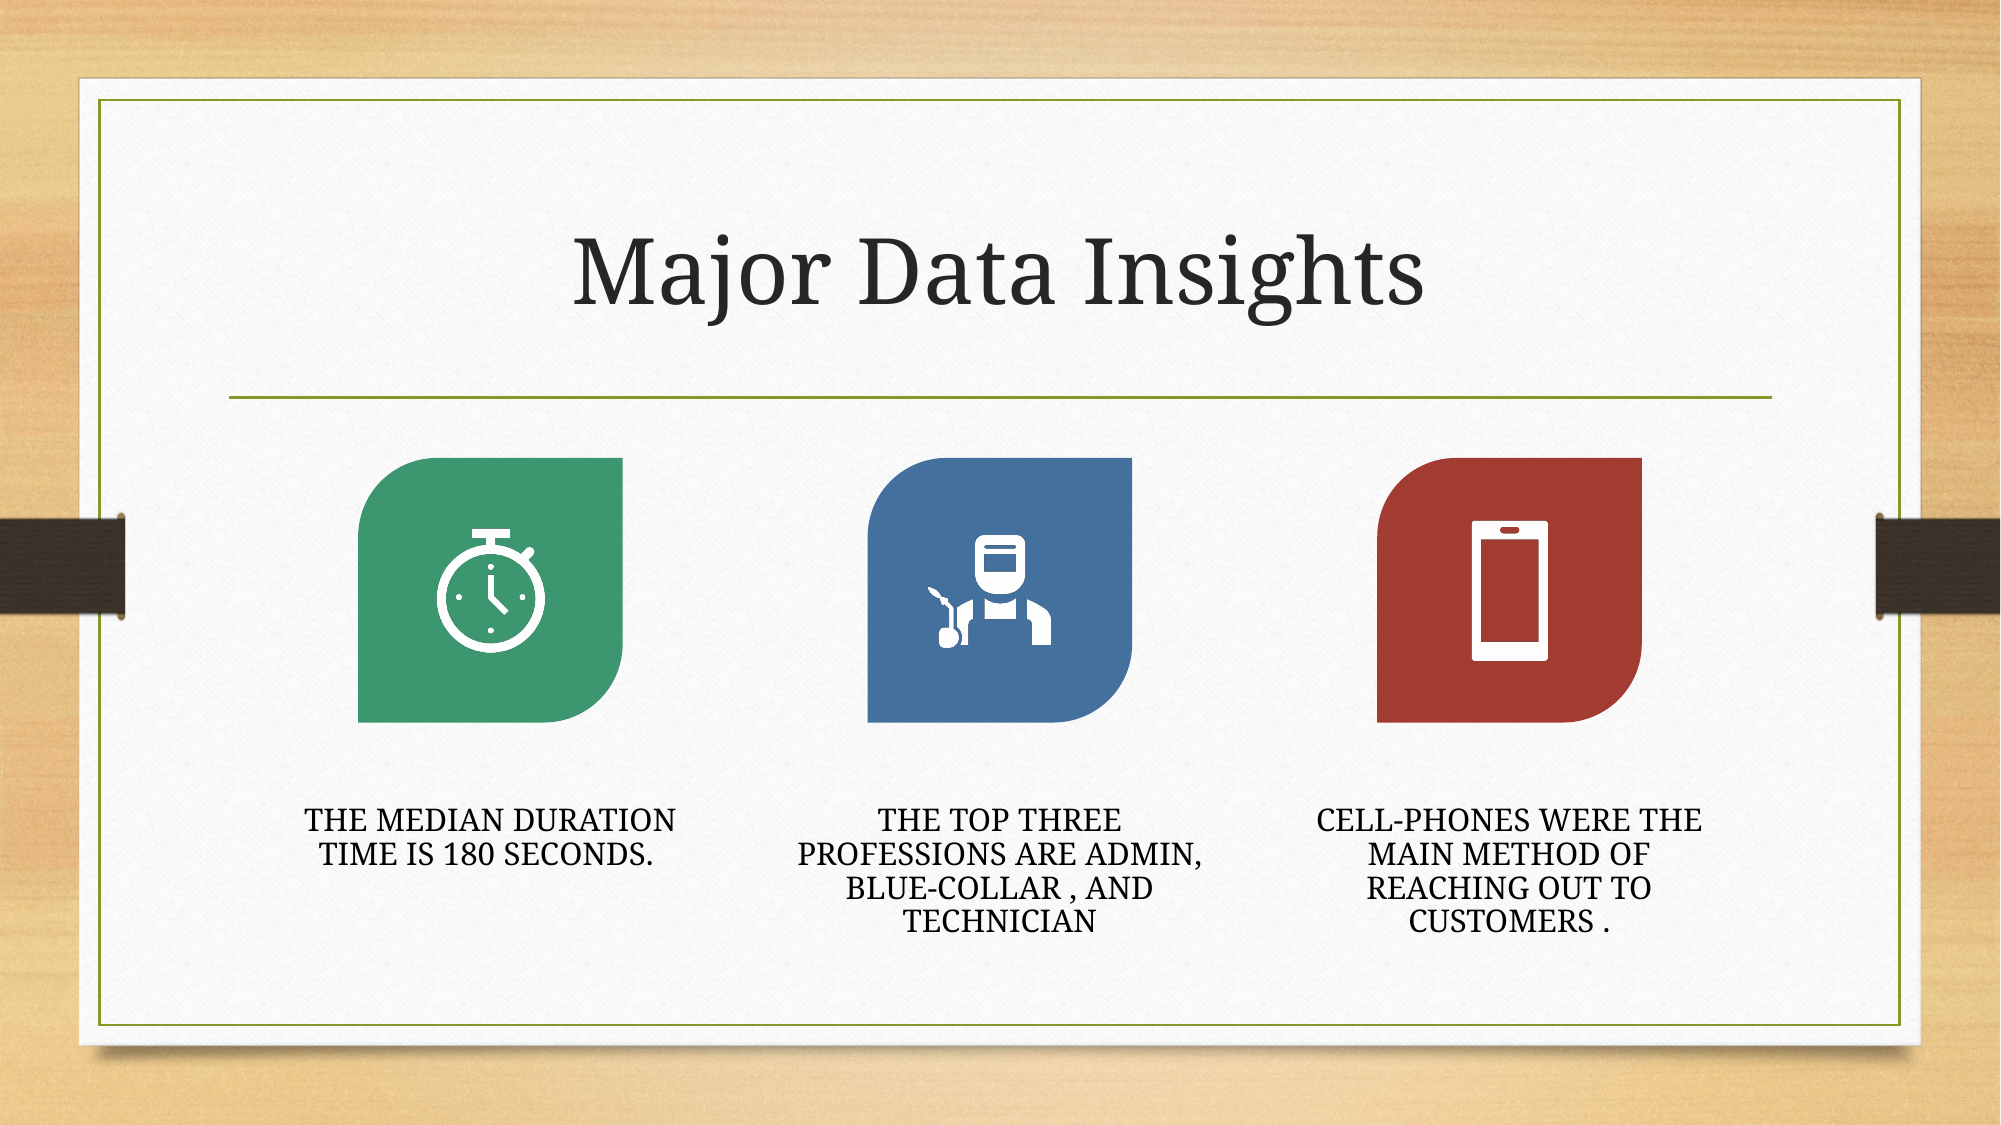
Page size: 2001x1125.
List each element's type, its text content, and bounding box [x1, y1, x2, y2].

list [212, 454, 1788, 927]
picture [0, 0, 2001, 1125]
title Major Data Insights [212, 161, 1788, 375]
